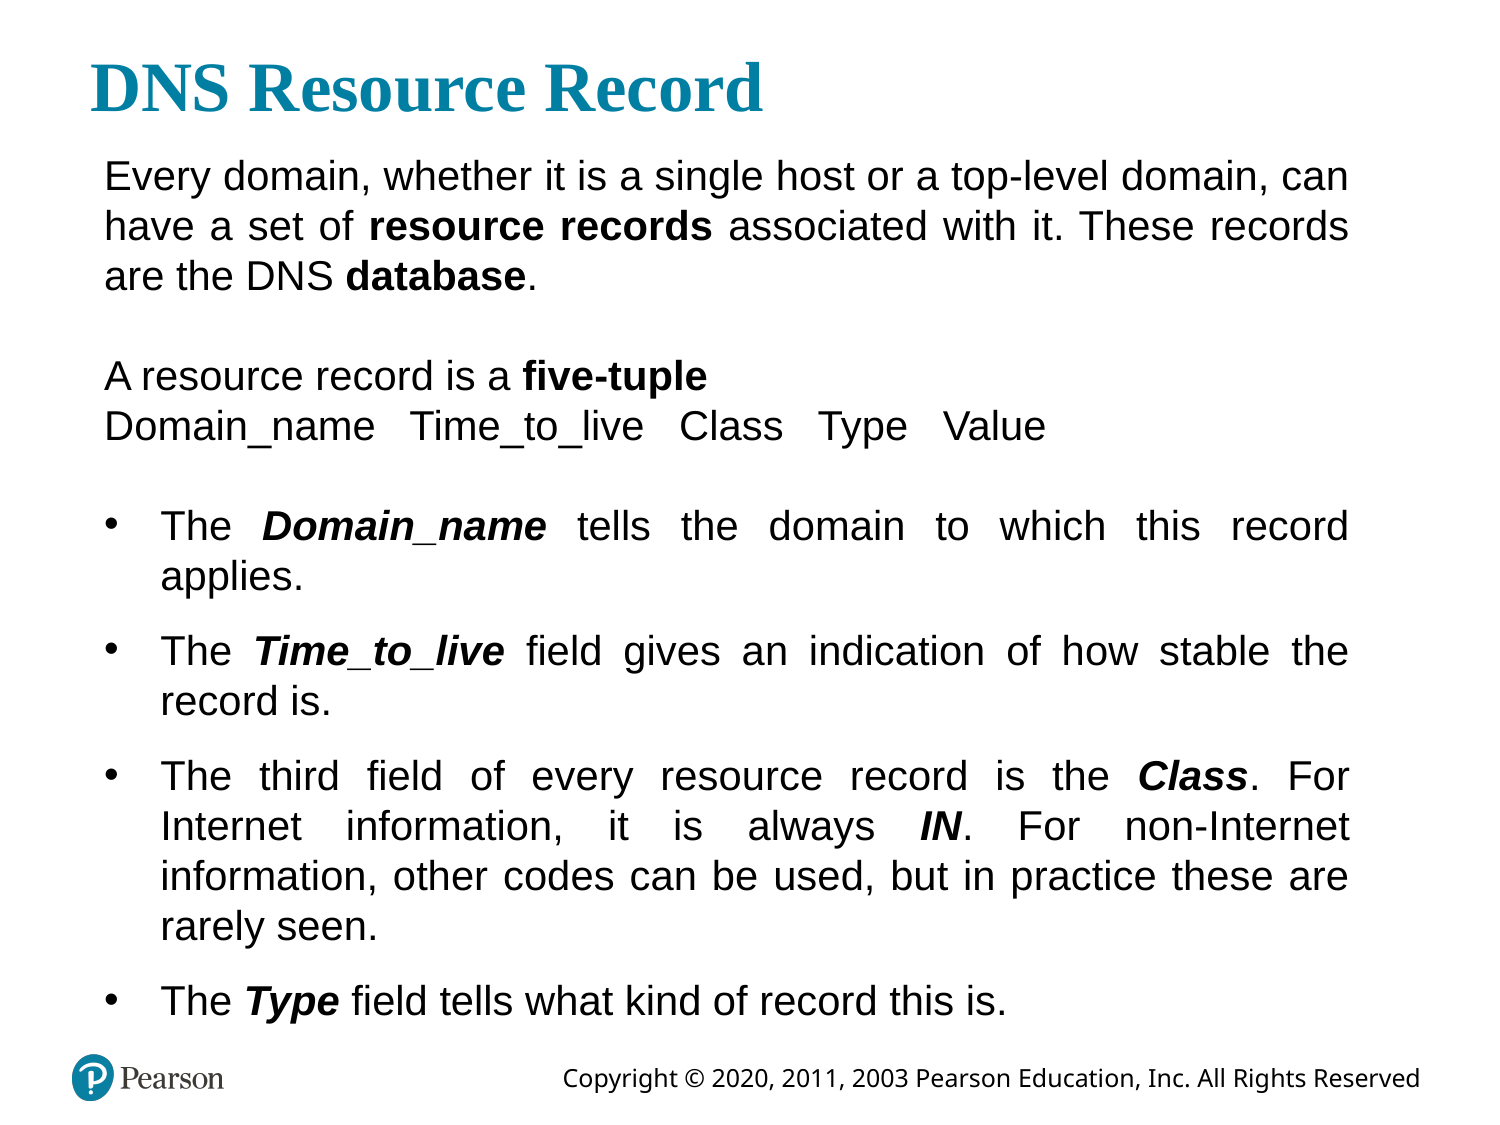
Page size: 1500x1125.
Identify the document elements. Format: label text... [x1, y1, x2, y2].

picture [80, 1064, 89, 1071]
text_box Every domain, whether it is a single host or a top-level domain, can have a set of resource records associated with it. These records are the DNS database. A resource record is a five-tuple Domain_name Time_to_live Class Type Value The Domain_name tells the domain to which this record applies. The Time_to_live field gives an indication of how stable the record is. The third field of every resource record is the Class. For Internet information, it is always IN. For non-Internet information, other codes can be used, but in practice these are rarely seen. The Type field tells what kind of record this is. [89, 141, 1365, 1125]
title DNS Resource Record [75, 37, 1425, 142]
picture [72, 1087, 83, 1101]
picture [72, 1054, 88, 1070]
